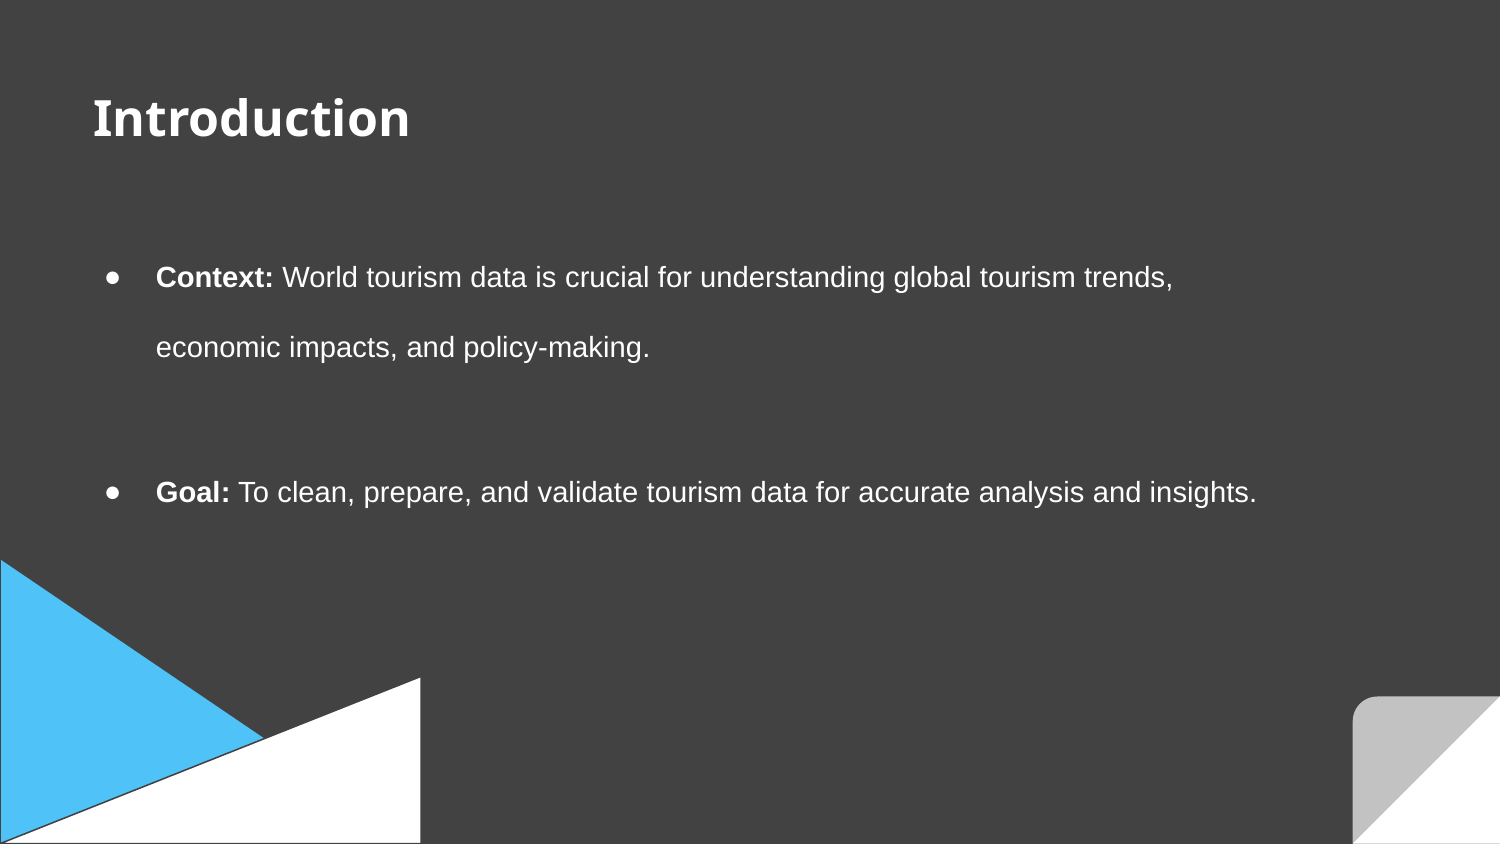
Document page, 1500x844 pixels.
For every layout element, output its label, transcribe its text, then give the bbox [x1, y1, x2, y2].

subtitle Introduction [78, 71, 1428, 143]
text_box [0, 676, 422, 844]
text_box [0, 558, 265, 843]
subtitle Context: World tourism data is crucial for understanding global tourism trends, economic impacts, and policy-making. Goal: To clean, prepare, and validate tourism data for accurate analysis and insights. [65, 208, 1303, 623]
